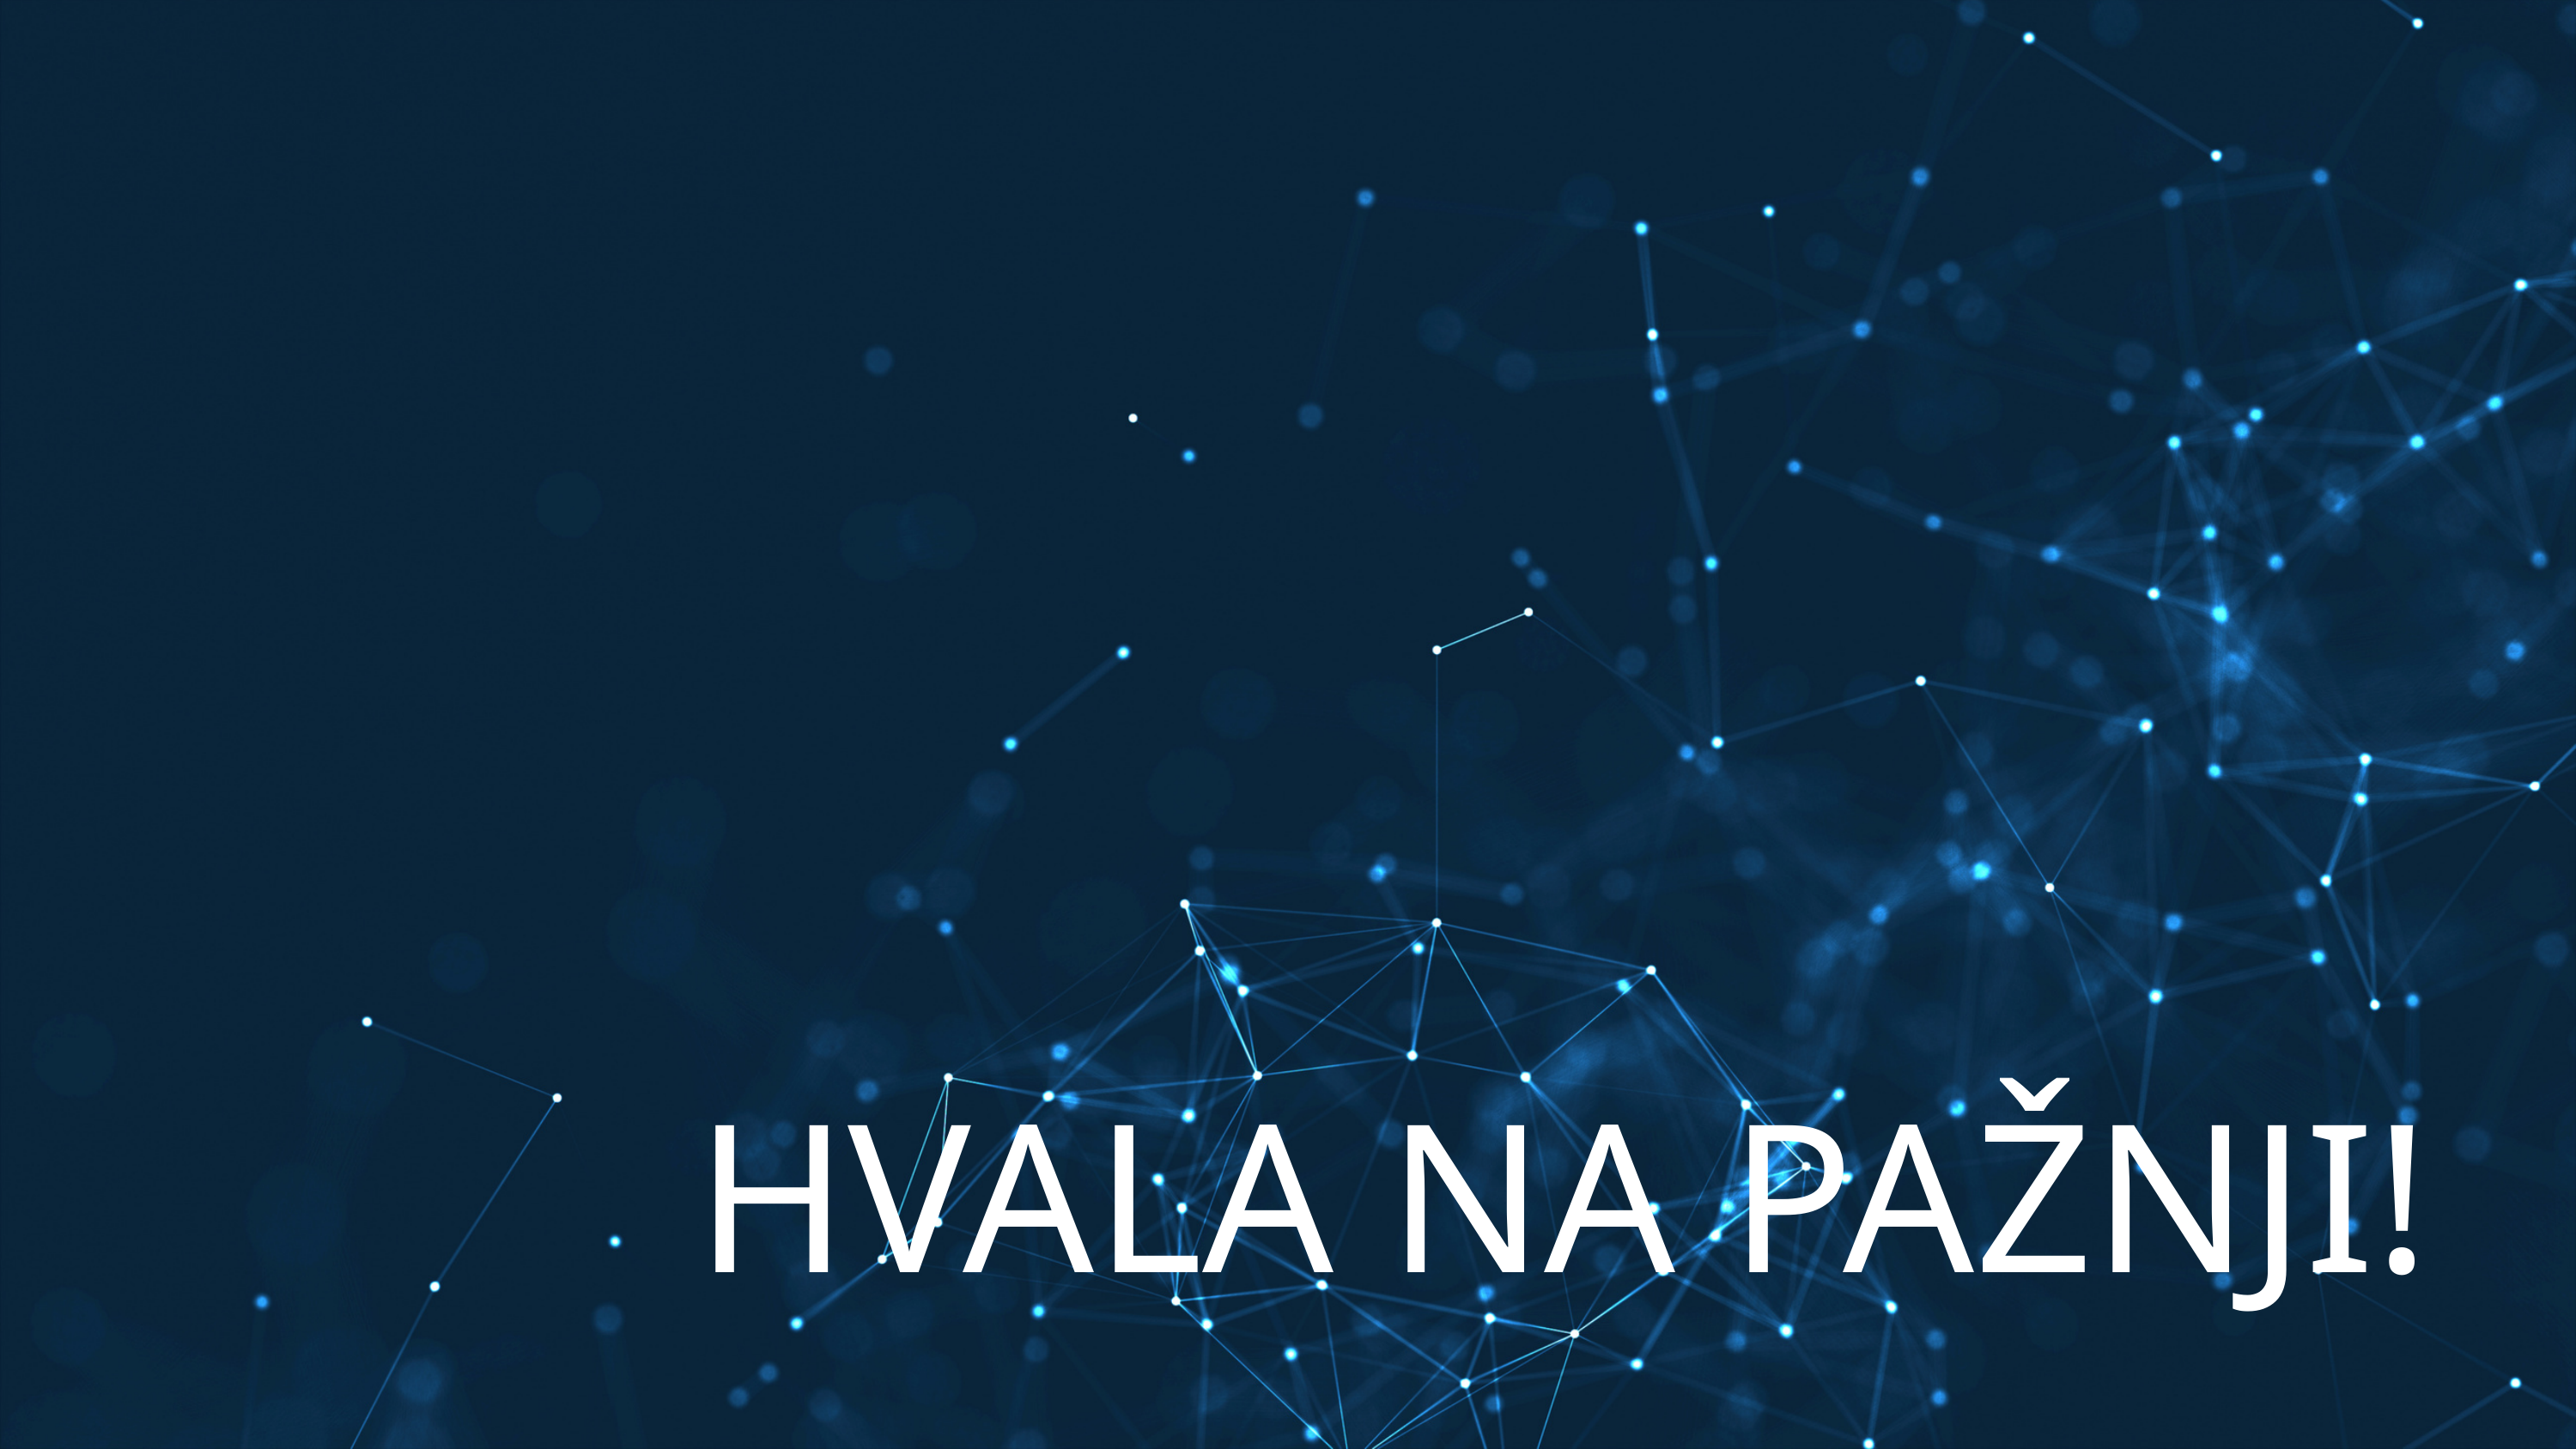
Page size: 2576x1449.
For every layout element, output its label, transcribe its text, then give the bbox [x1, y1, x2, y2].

text_box HVALA NA PAŽNJI! [144, 1025, 2432, 1314]
text_box [0, 0, 2576, 1449]
